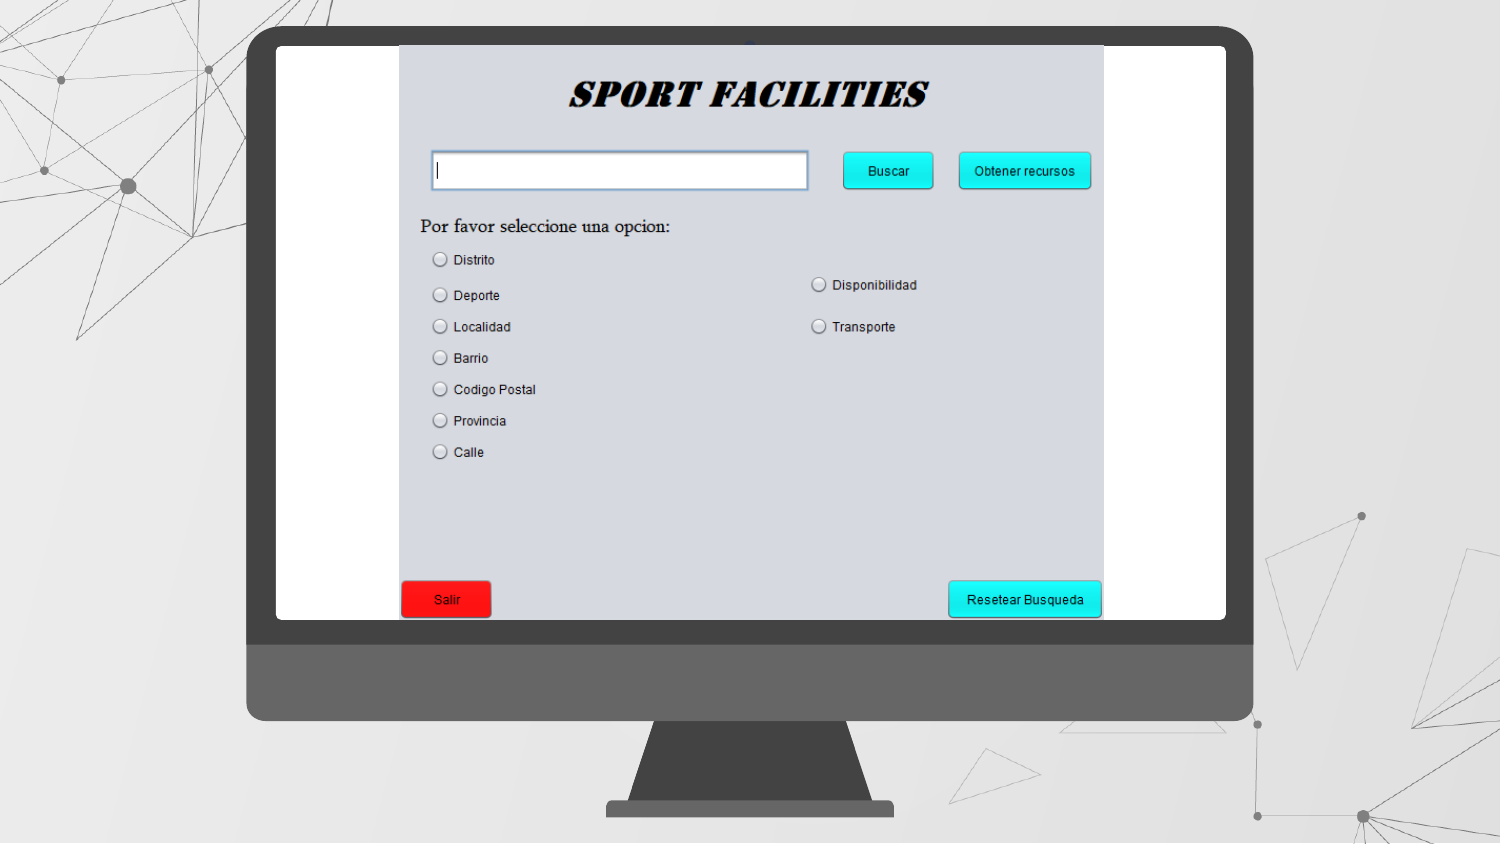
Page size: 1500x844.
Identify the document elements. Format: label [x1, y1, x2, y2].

text_box [246, 25, 1254, 818]
picture [0, 0, 1500, 844]
